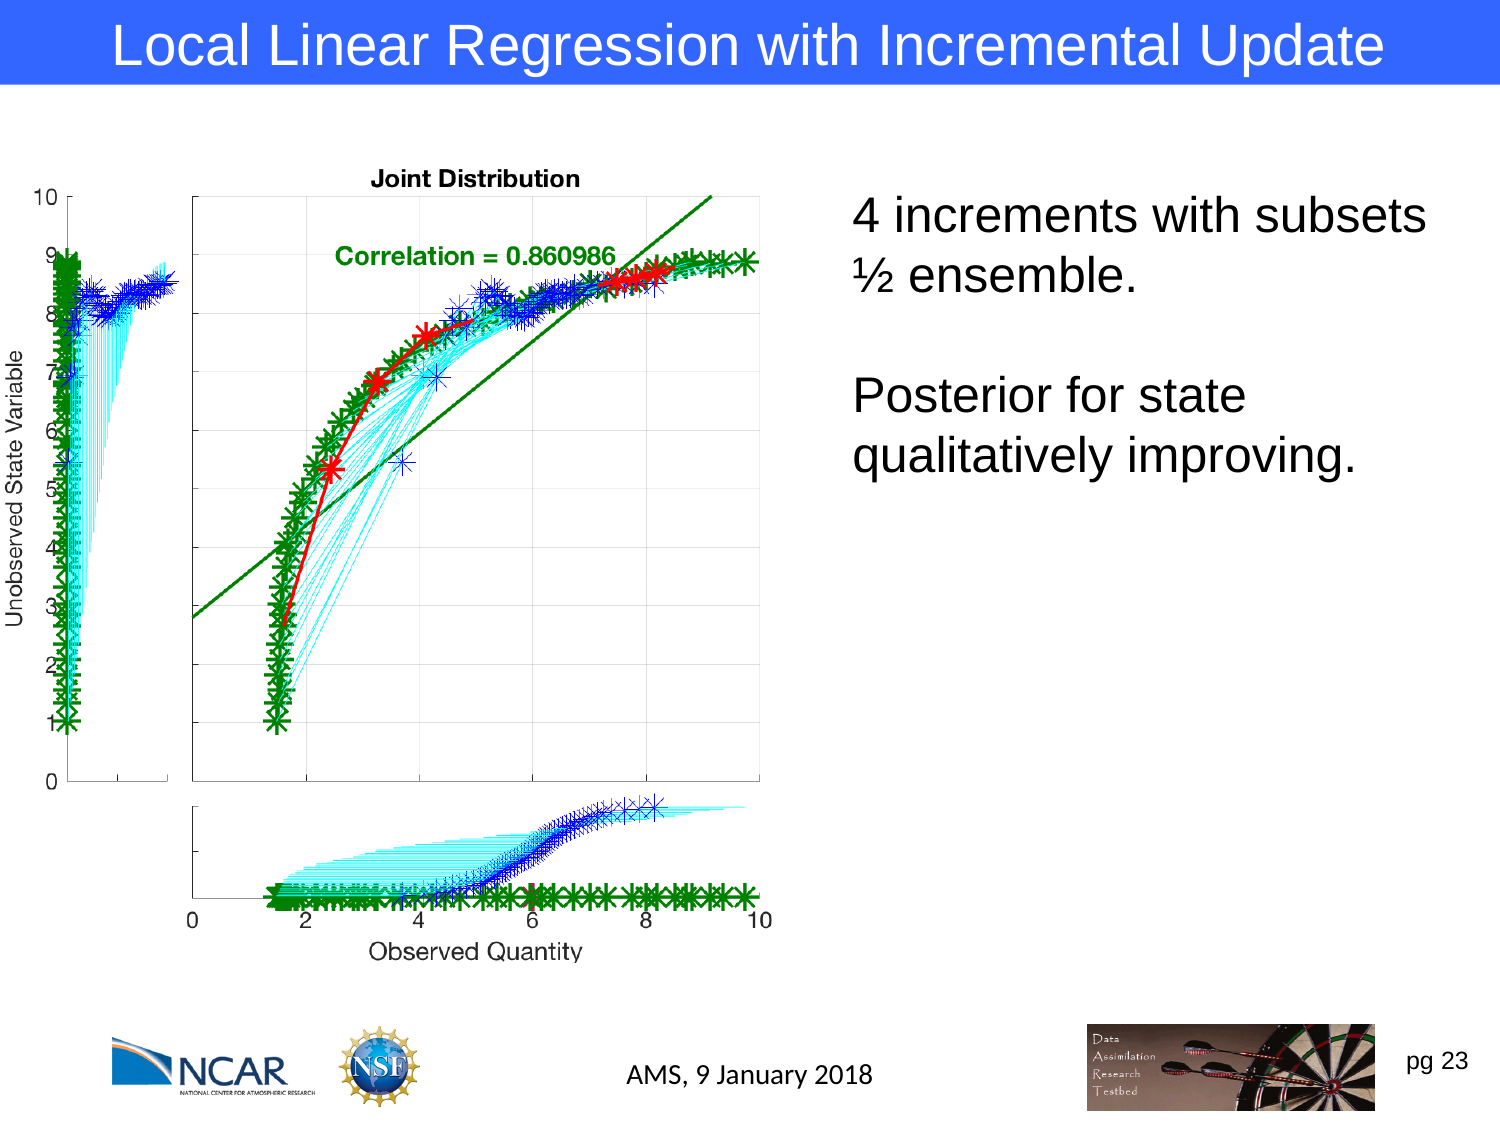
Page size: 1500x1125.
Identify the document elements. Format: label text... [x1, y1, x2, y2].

text_box Local Linear Regression with Incremental Update [0, 0, 1500, 85]
text_box 4 increments with subsets ½ ensemble. Posterior for state qualitatively improving. [837, 174, 1450, 490]
picture [0, 162, 776, 963]
footer AMS, 9 January 2018 [512, 1042, 988, 1103]
picture [1087, 1024, 1375, 1111]
picture [337, 1024, 421, 1108]
picture [112, 1037, 315, 1095]
